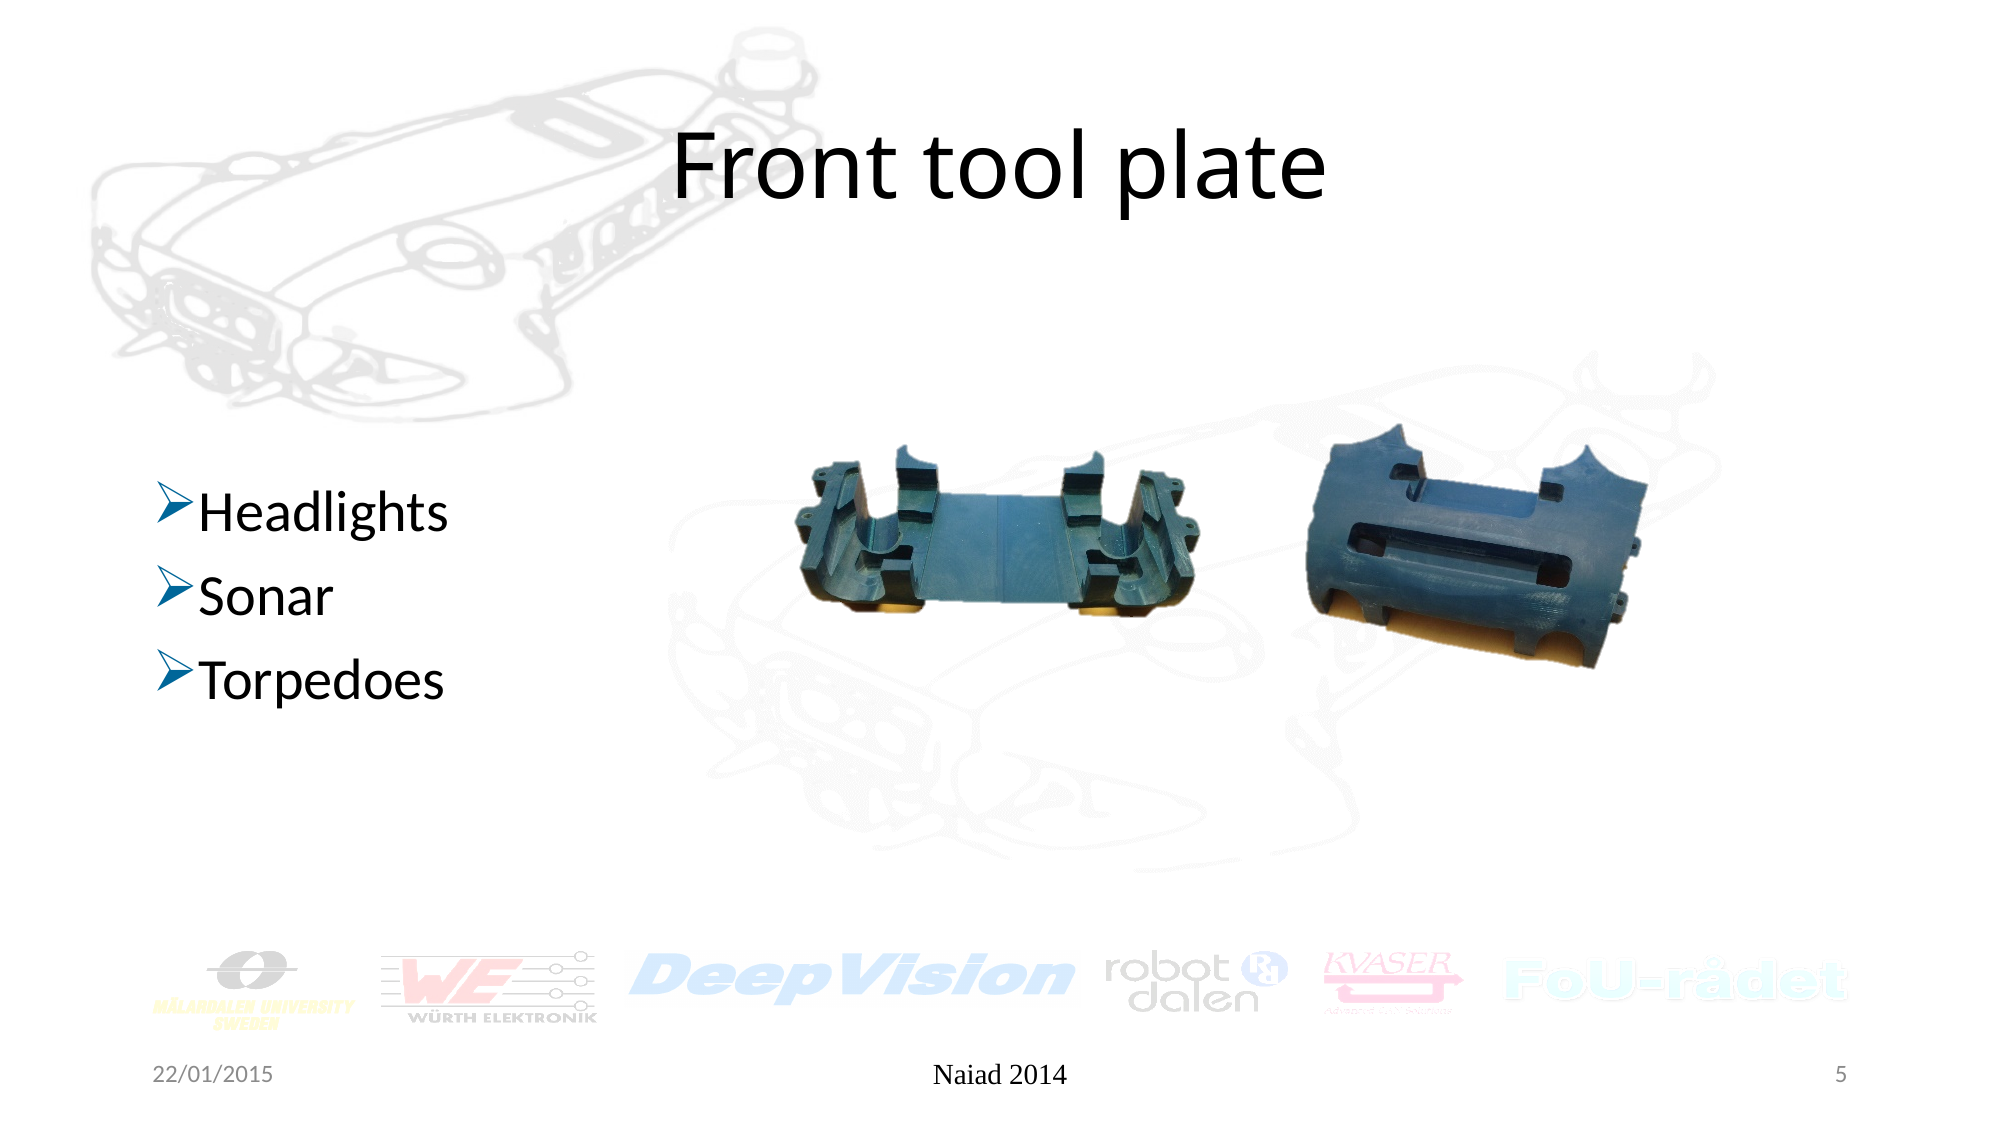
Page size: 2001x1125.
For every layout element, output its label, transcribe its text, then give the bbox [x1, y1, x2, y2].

footer Naiad 2014 [662, 1042, 1338, 1103]
title Front tool plate [137, 59, 1863, 278]
slide_number 5 [1412, 1042, 1863, 1103]
list Headlights Sonar Torpedoes [137, 299, 988, 1014]
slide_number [137, 1042, 588, 1103]
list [775, 364, 1700, 712]
